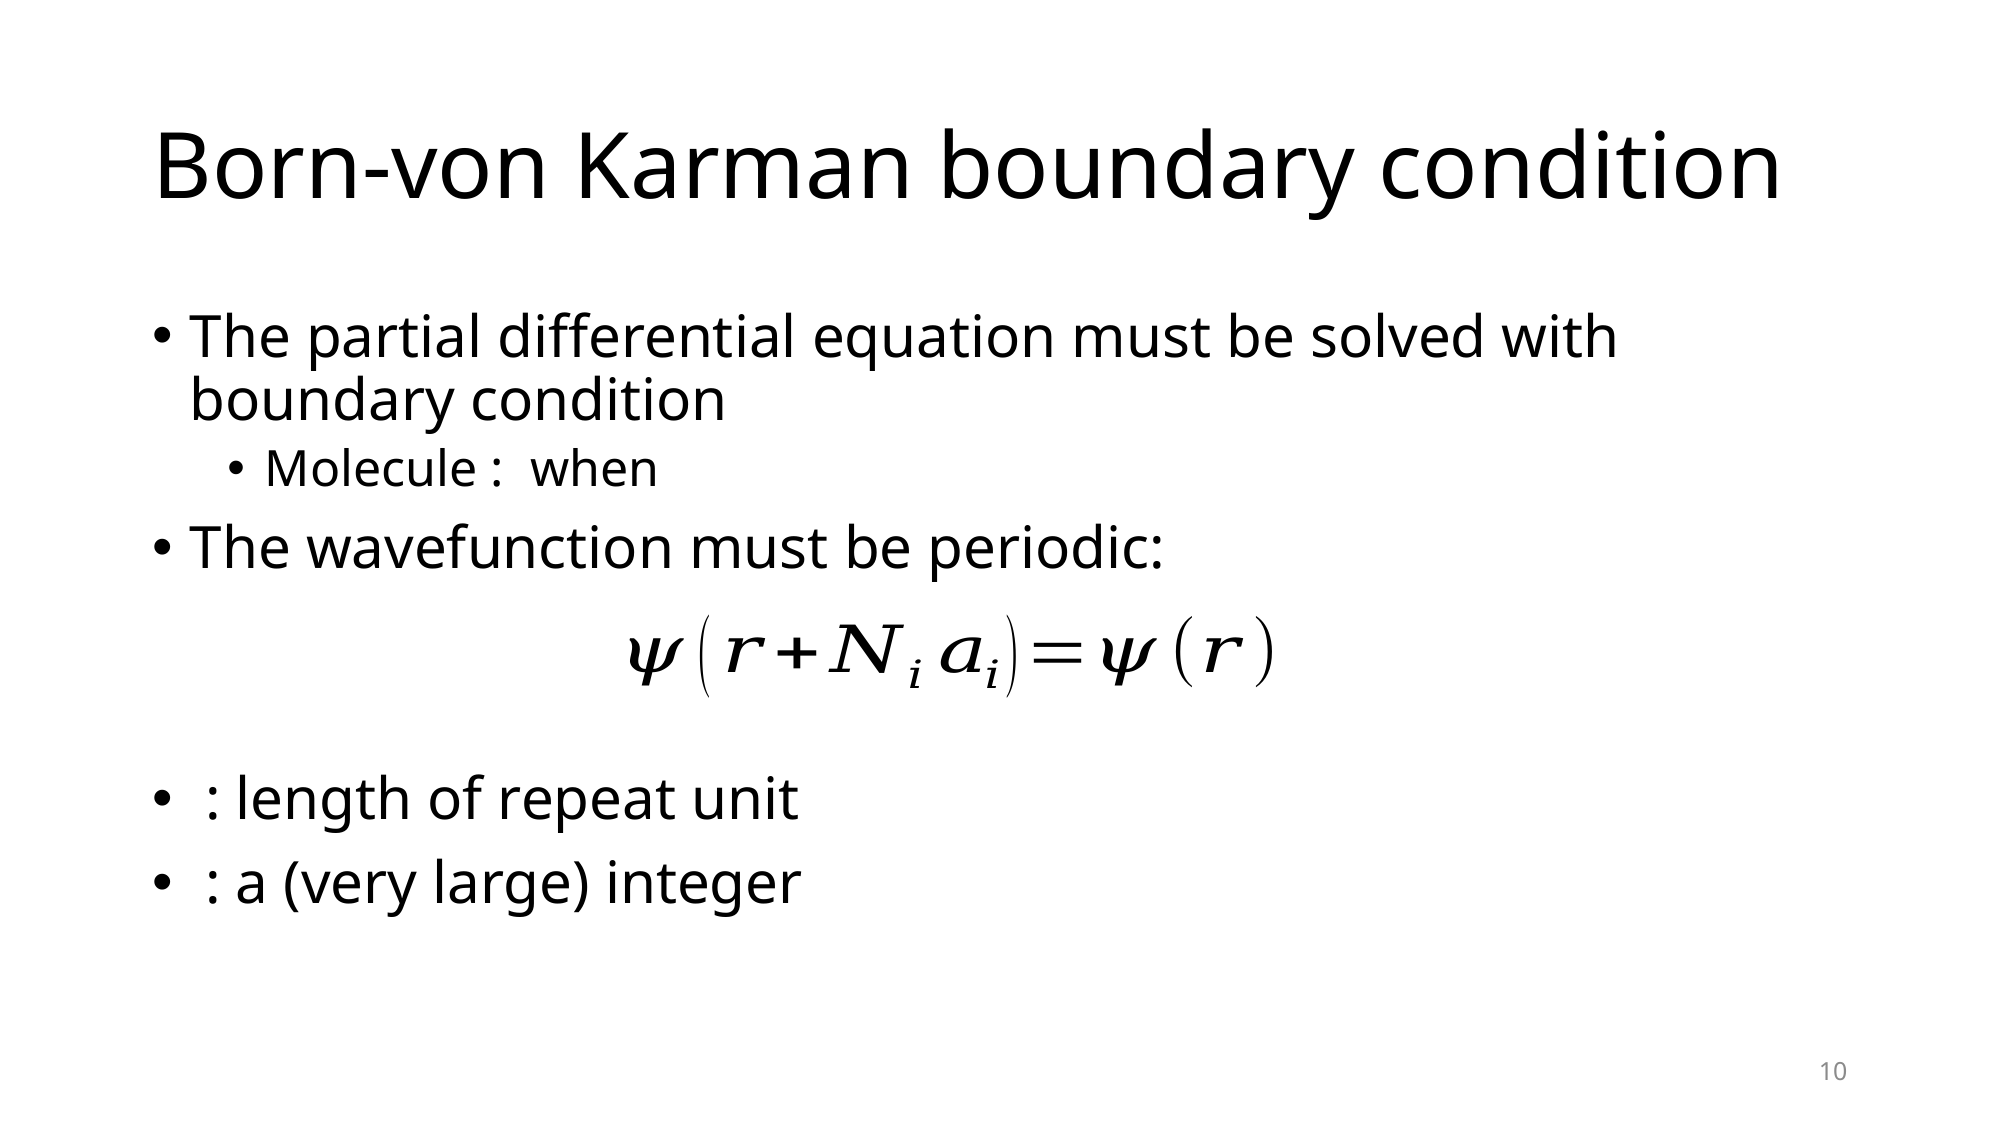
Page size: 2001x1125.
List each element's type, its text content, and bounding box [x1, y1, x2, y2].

title Born-von Karman boundary condition [137, 59, 1863, 278]
slide_number 10 [1412, 1042, 1863, 1103]
